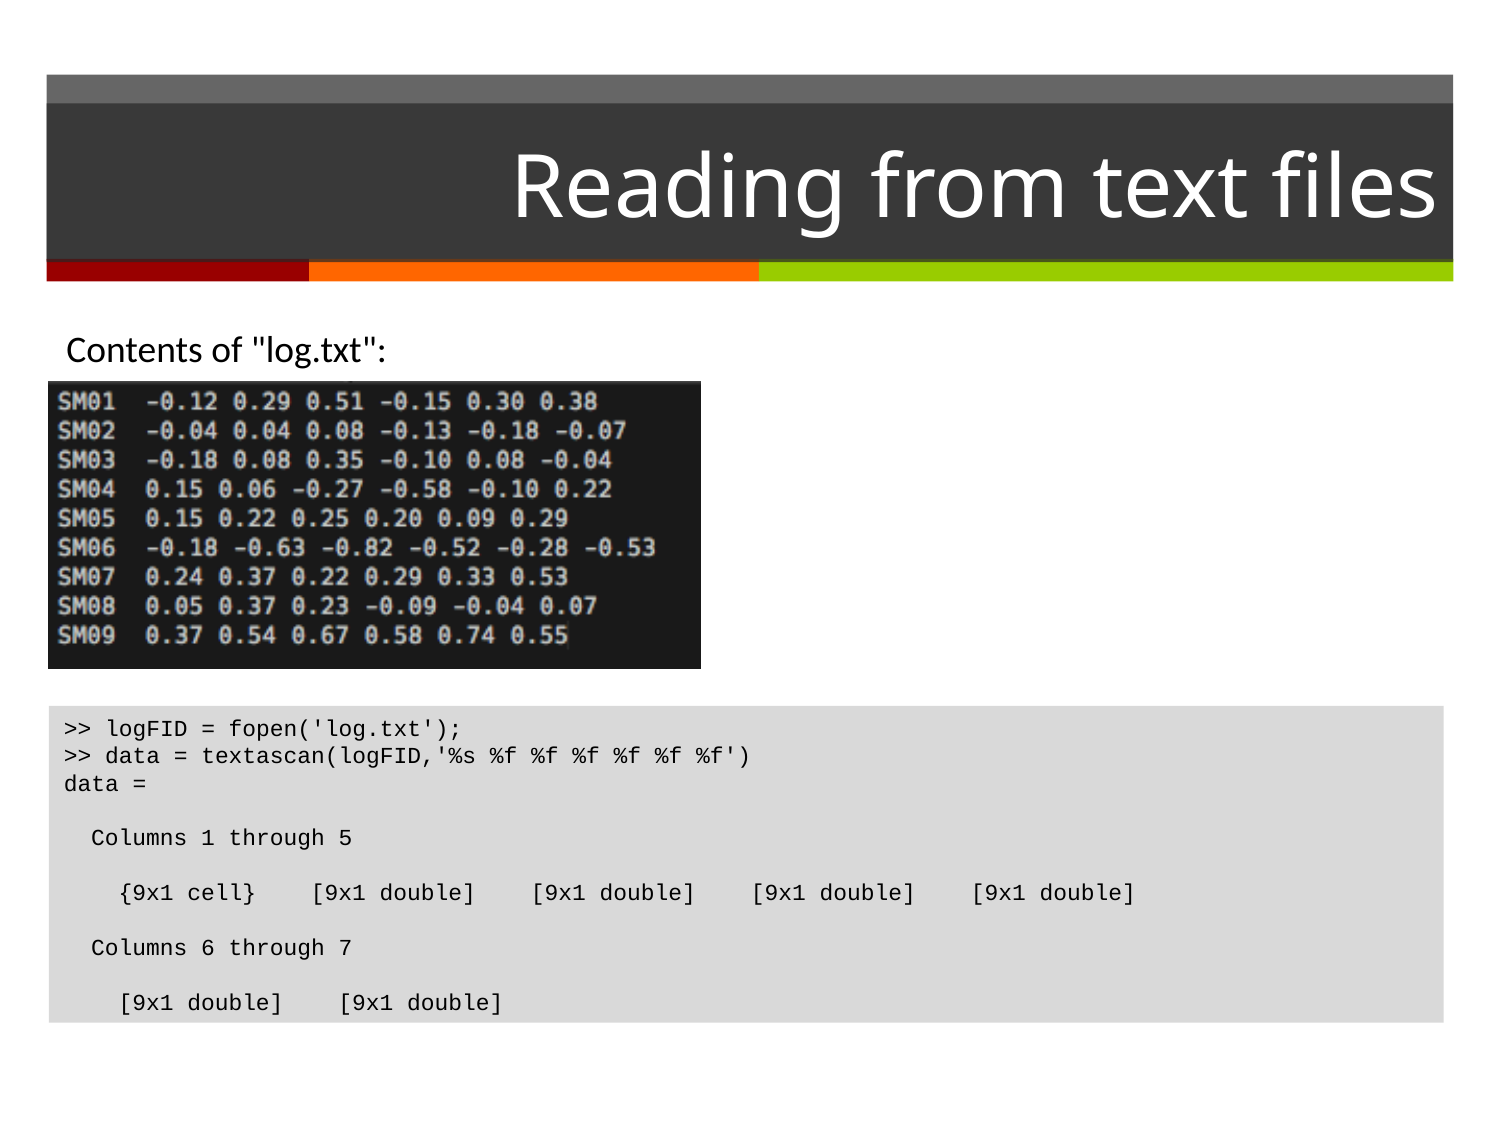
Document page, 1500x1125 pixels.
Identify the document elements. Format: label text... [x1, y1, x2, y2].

title Reading from text files [46, 103, 1454, 263]
picture [48, 380, 702, 670]
text_box Contents of "log.txt": [51, 317, 403, 378]
text_box >> logFID = fopen('log.txt'); >> data = textascan(logFID,'%s %f %f %f %f %f %f') data = Columns 1 through 5 {9x1 cell} [9x1 double] [9x1 double] [9x1 double] [9x1 double] Columns 6 through 7 [9x1 double] [9x1 double] [48, 705, 1444, 1023]
